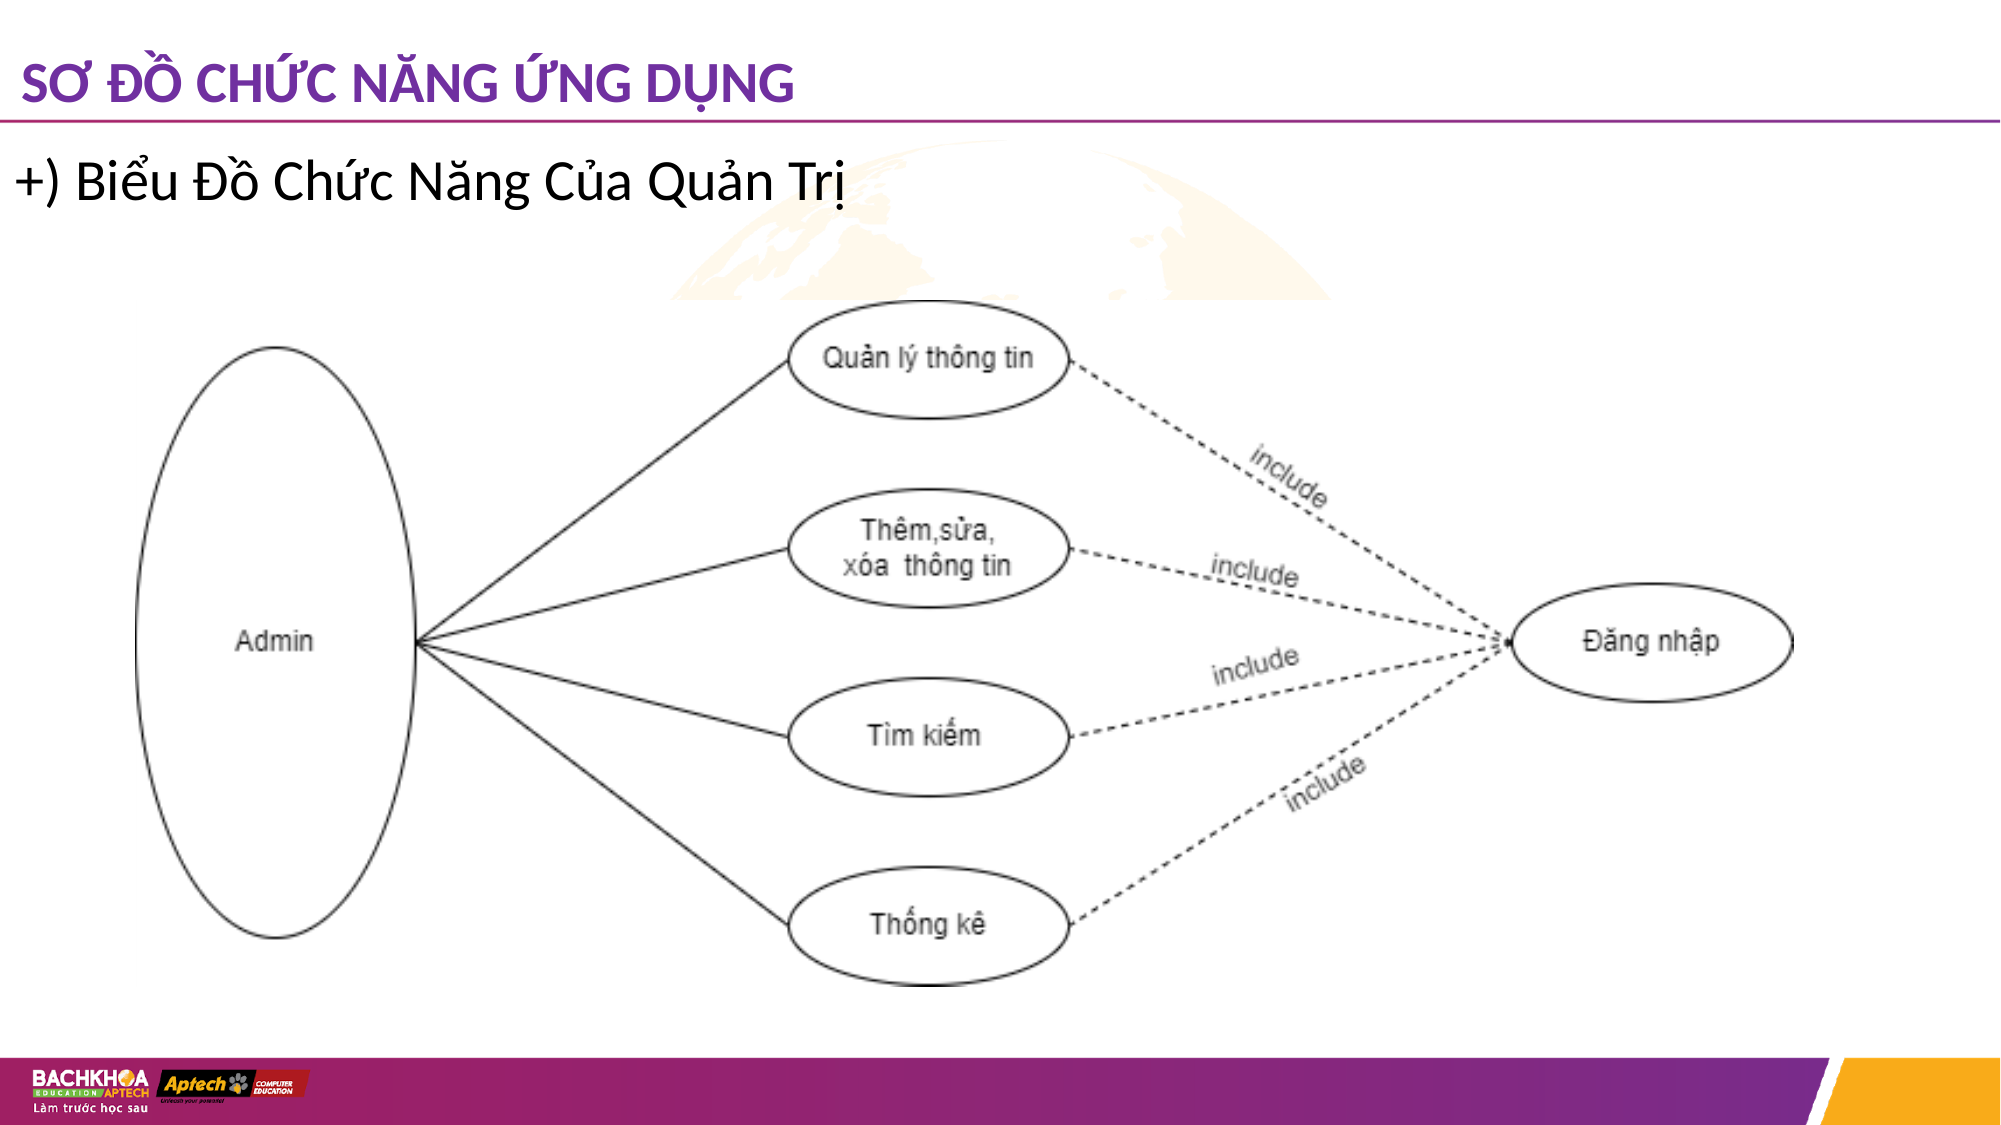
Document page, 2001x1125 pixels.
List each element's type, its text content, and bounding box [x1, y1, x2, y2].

picture [0, 0, 6, 134]
picture [0, 0, 2001, 1125]
text_box +) Biểu Đồ Chức Năng Của Quản Trị [0, 134, 1106, 220]
title SƠ ĐỒ CHỨC NĂNG ỨNG DỤNG [6, 0, 1732, 168]
